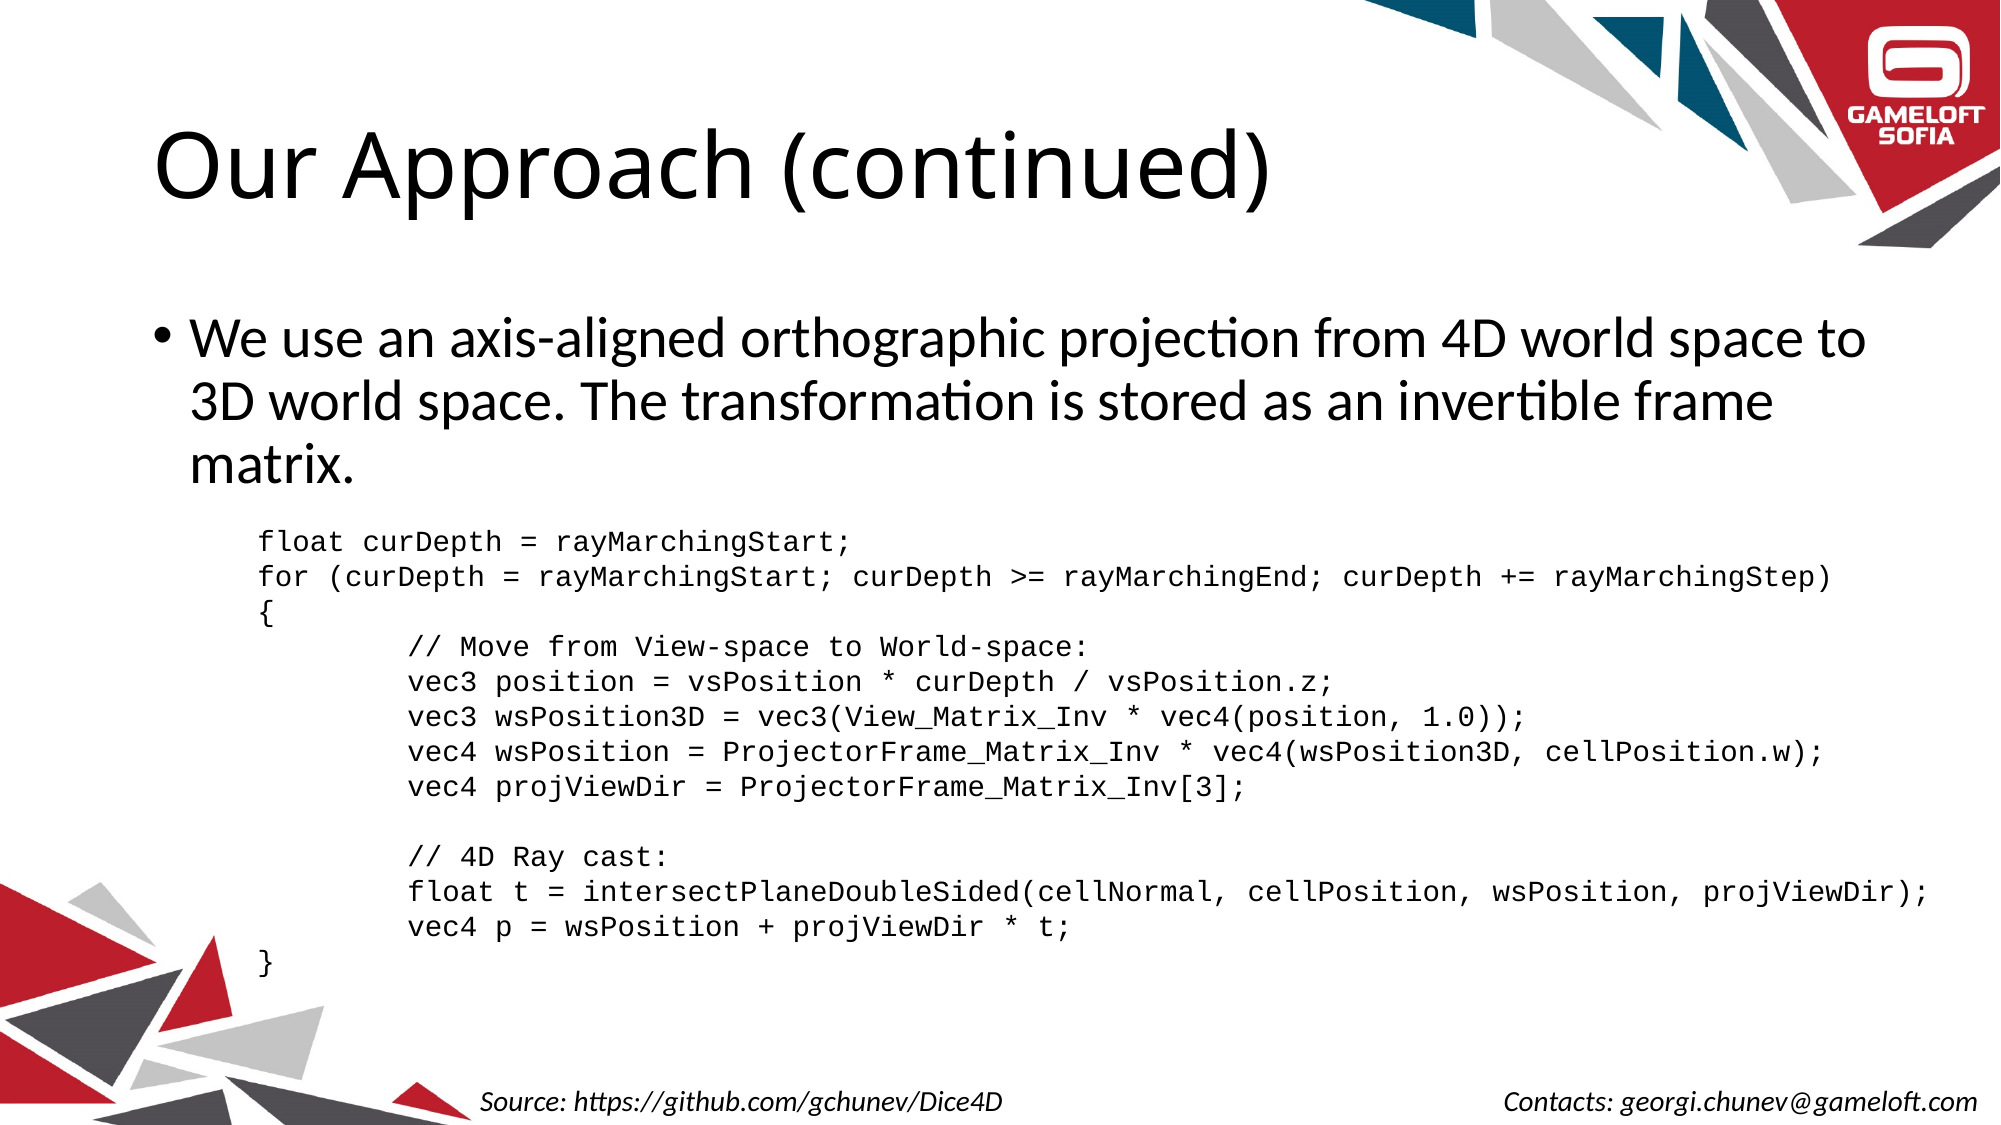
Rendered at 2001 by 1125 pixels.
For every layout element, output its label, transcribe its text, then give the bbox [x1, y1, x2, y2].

text_box float curDepth = rayMarchingStart; for (curDepth = rayMarchingStart; curDepth >= rayMarchingEnd; curDepth += rayMarchingStep) { // Move from View-space to World-space: vec3 position = vsPosition * curDepth / vsPosition.z; vec3 wsPosition3D = vec3(View_Matrix_Inv * vec4(position, 1.0)); vec4 wsPosition = ProjectorFrame_Matrix_Inv * vec4(wsPosition3D, cellPosition.w); vec4 projViewDir = ProjectorFrame_Matrix_Inv[3]; // 4D Ray cast: float t = intersectPlaneDoubleSided(cellNormal, cellPosition, wsPosition, projViewDir); vec4 p = wsPosition + projViewDir * t; } [242, 515, 1954, 985]
title Our Approach (continued) [137, 59, 1863, 278]
list We use an axis-aligned orthographic projection from 4D world space to 3D world space. The transformation is stored as an invertible frame matrix. [137, 299, 1935, 1014]
picture [0, 0, 2000, 1125]
